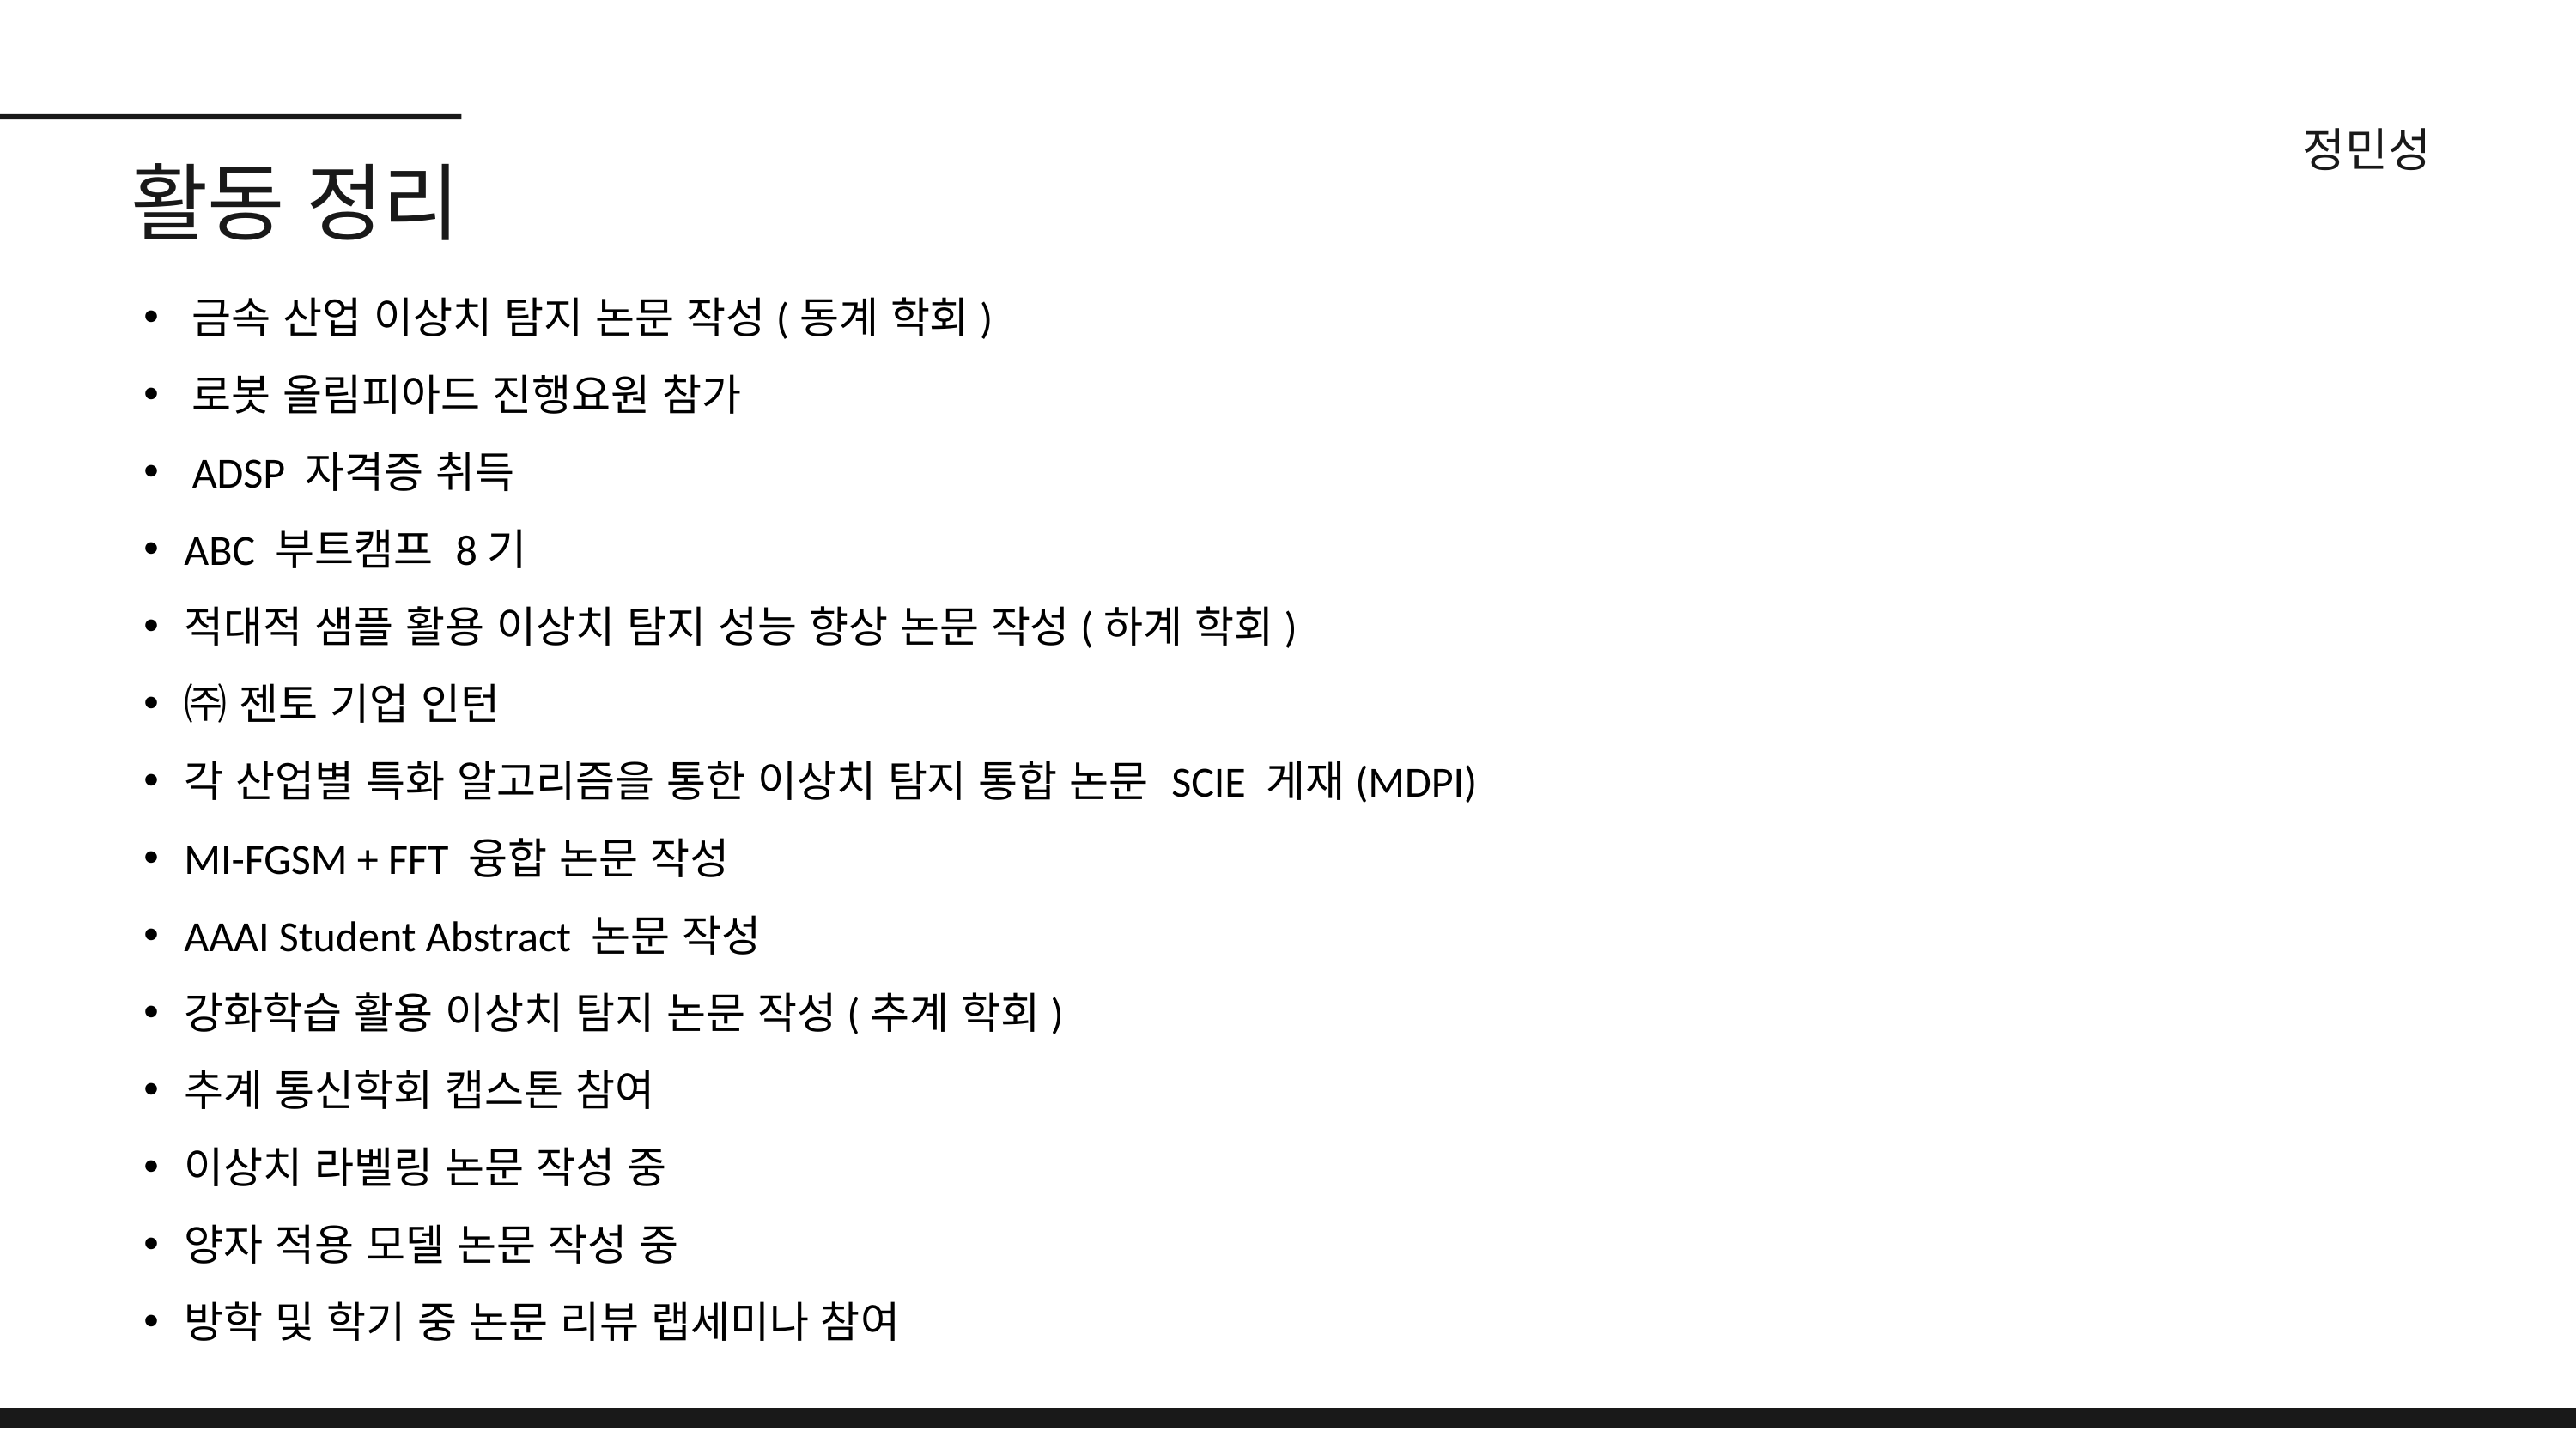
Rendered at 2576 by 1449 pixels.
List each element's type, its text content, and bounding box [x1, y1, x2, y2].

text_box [0, 1409, 2576, 1427]
text_box 금속 산업 이상치 탐지 논문 작성(동계 학회) 로봇 올림피아드 진행요원 참가 ADSP 자격증 취득 ABC 부트캠프 8기 적대적 샘플 활용 이상치 탐지 성능 향상 논문 작성(하계 학회) ㈜ 젠토 기업 인턴 각 산업별 특화 알고리즘을 통한 이상치 탐지 통합 논문 SCIE 게재(MDPI) MI-FGSM + FFT 융합 논문 작성 AAAI Student Abstract 논문 작성 강화학습 활용 이상치 탐지 논문 작성(추계 학회) 추계 통신학회 캡스톤 참여 이상치 라벨링 논문 작성 중 양자 적용 모델 논문 작성 중 방학 및 학기 중 논문 리뷰 랩세미나 참여 [131, 258, 2037, 1353]
text_box 활동 정리 [131, 132, 515, 252]
text_box 정민성 [1884, 111, 2432, 177]
